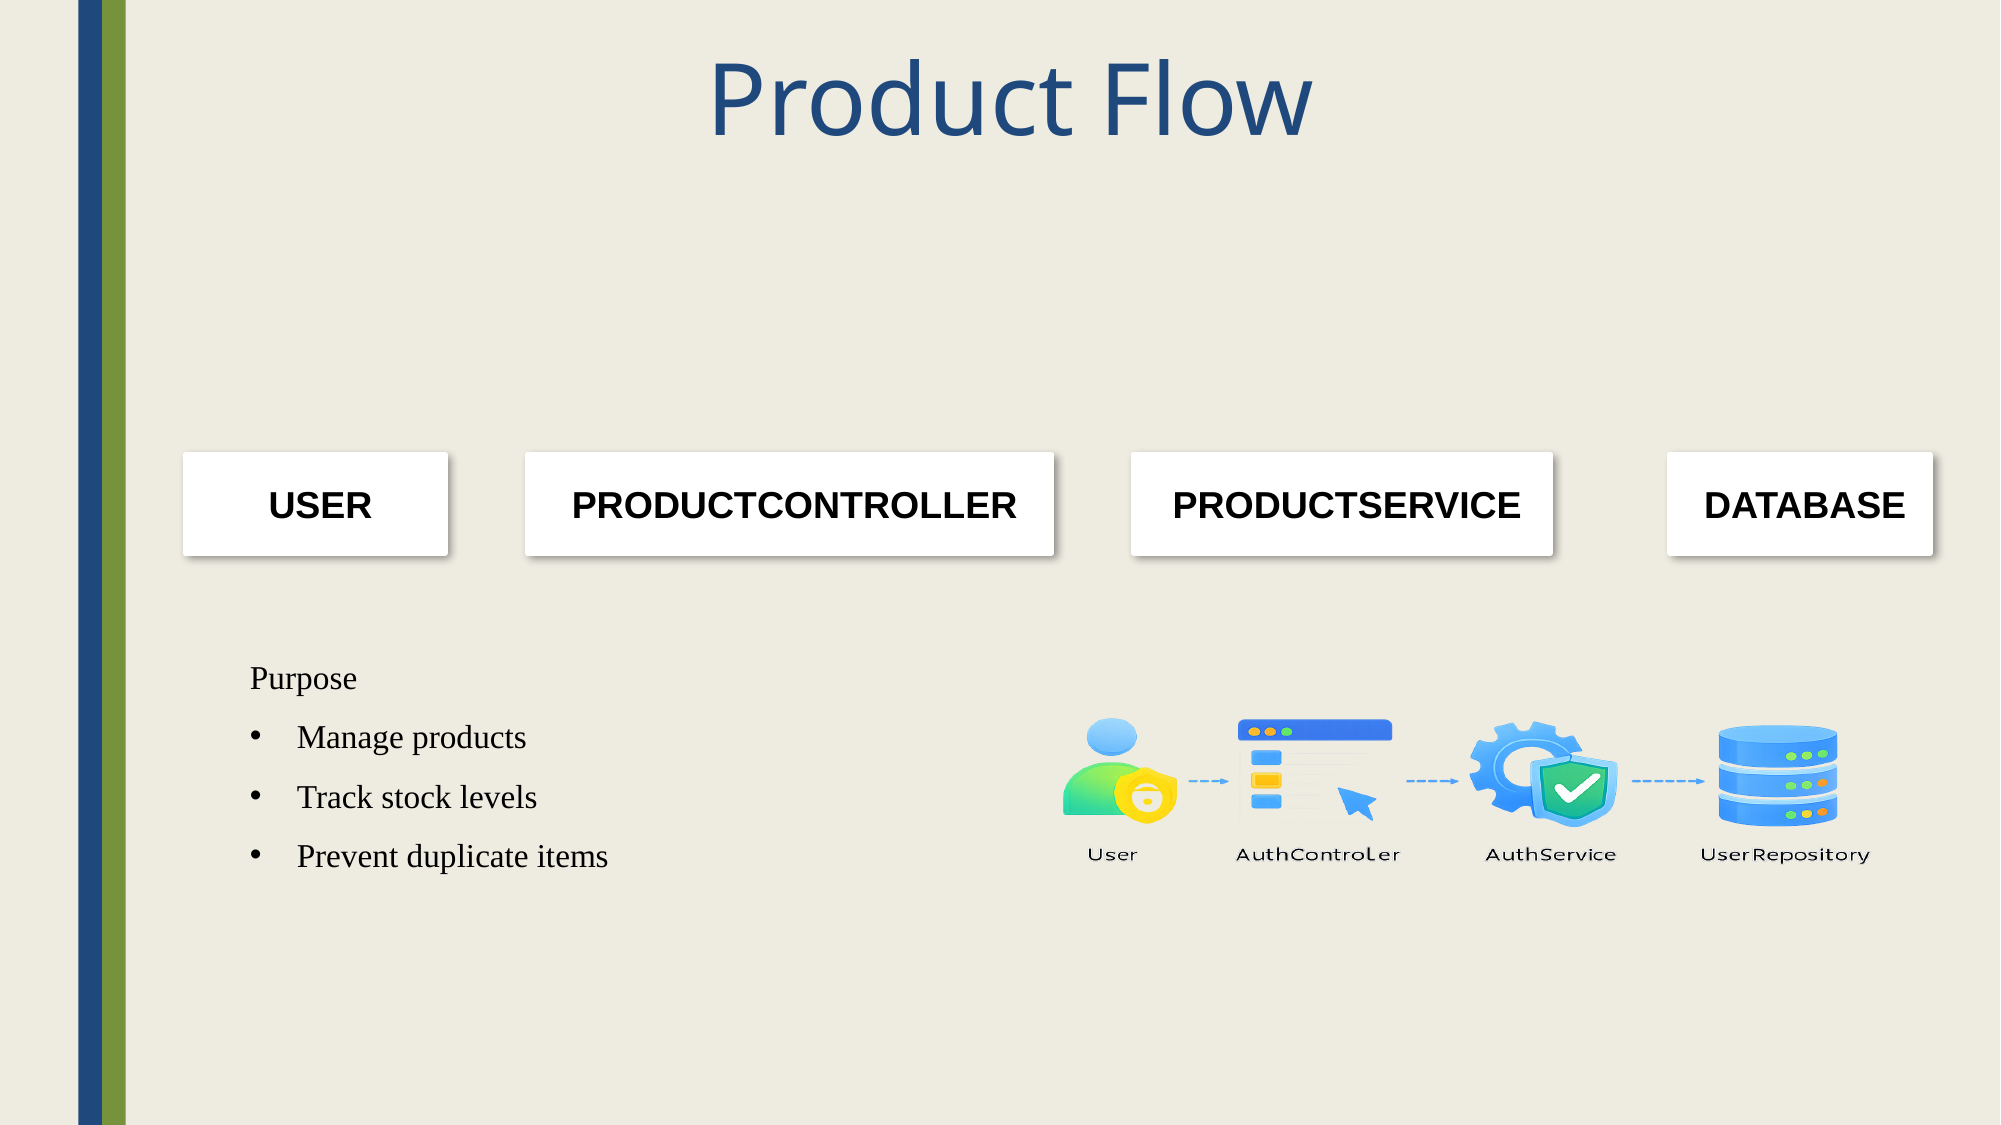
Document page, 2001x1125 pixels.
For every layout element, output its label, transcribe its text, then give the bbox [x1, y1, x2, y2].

text_box Purpose Manage products Track stock levels Prevent duplicate items [235, 646, 692, 882]
title Product Flow [691, 42, 1411, 287]
text_box PRODUCTSERVICE [1131, 452, 1553, 556]
text_box USER [183, 452, 448, 556]
text_box PRODUCTCONTROLLER [525, 452, 1054, 556]
text_box DATABASE [1667, 452, 1933, 556]
picture [999, 571, 1913, 1039]
